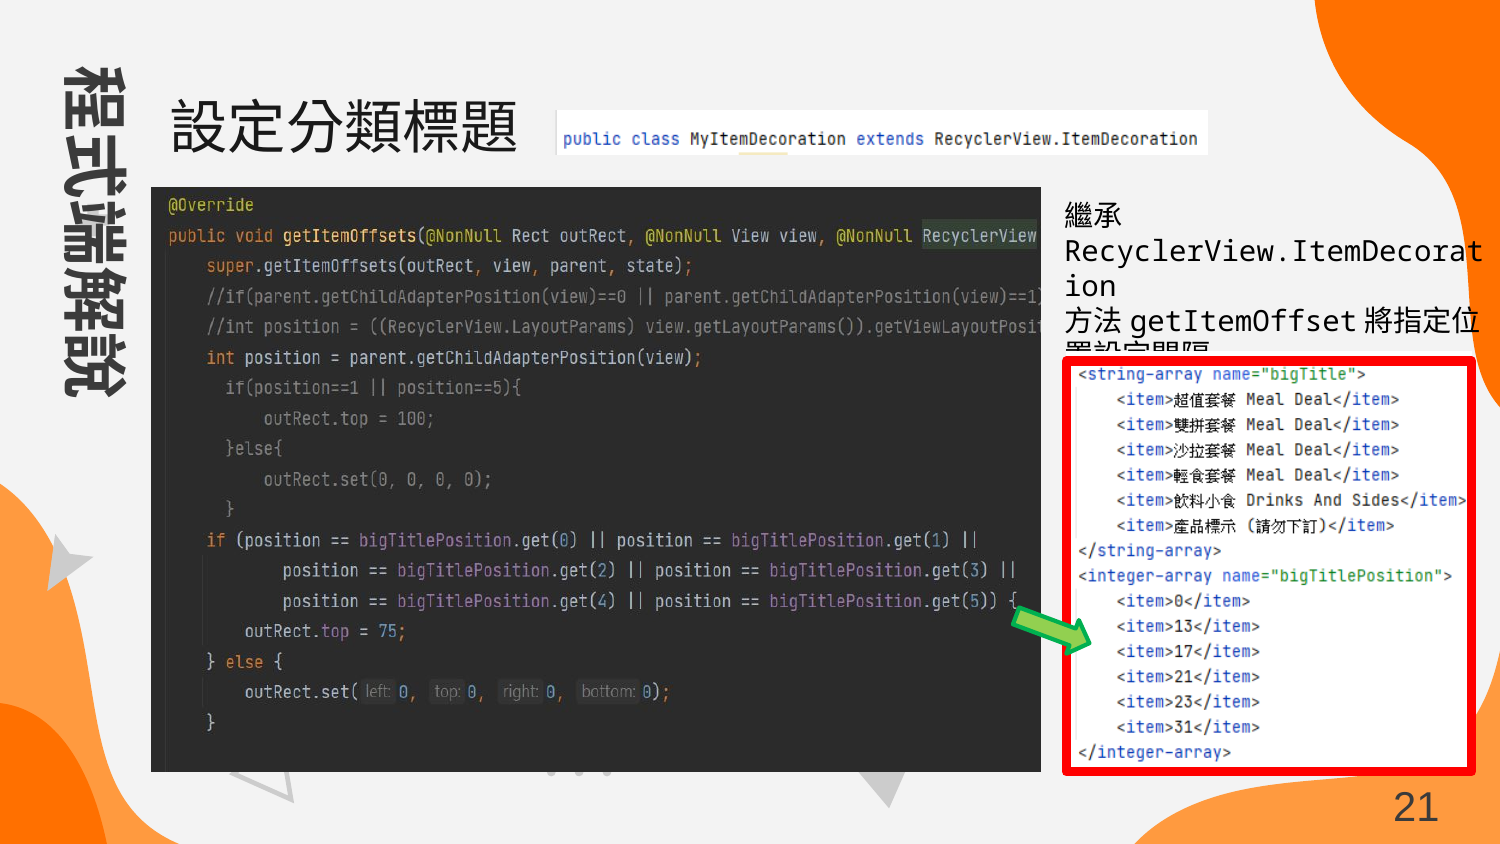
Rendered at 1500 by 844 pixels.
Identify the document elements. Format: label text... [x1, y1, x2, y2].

title 設定分類標題 [154, 80, 591, 169]
picture [1066, 351, 1472, 770]
picture [552, 110, 1209, 155]
text_box 程式端解說 [39, 50, 155, 480]
text_box 繼承RecyclerView.ItemDecoration 方法getItemOffset將指定位置設定間隔 [1049, 189, 1500, 376]
text_box [1044, 614, 1061, 645]
slide_number 20 [1104, 782, 1455, 828]
picture [151, 187, 1041, 772]
